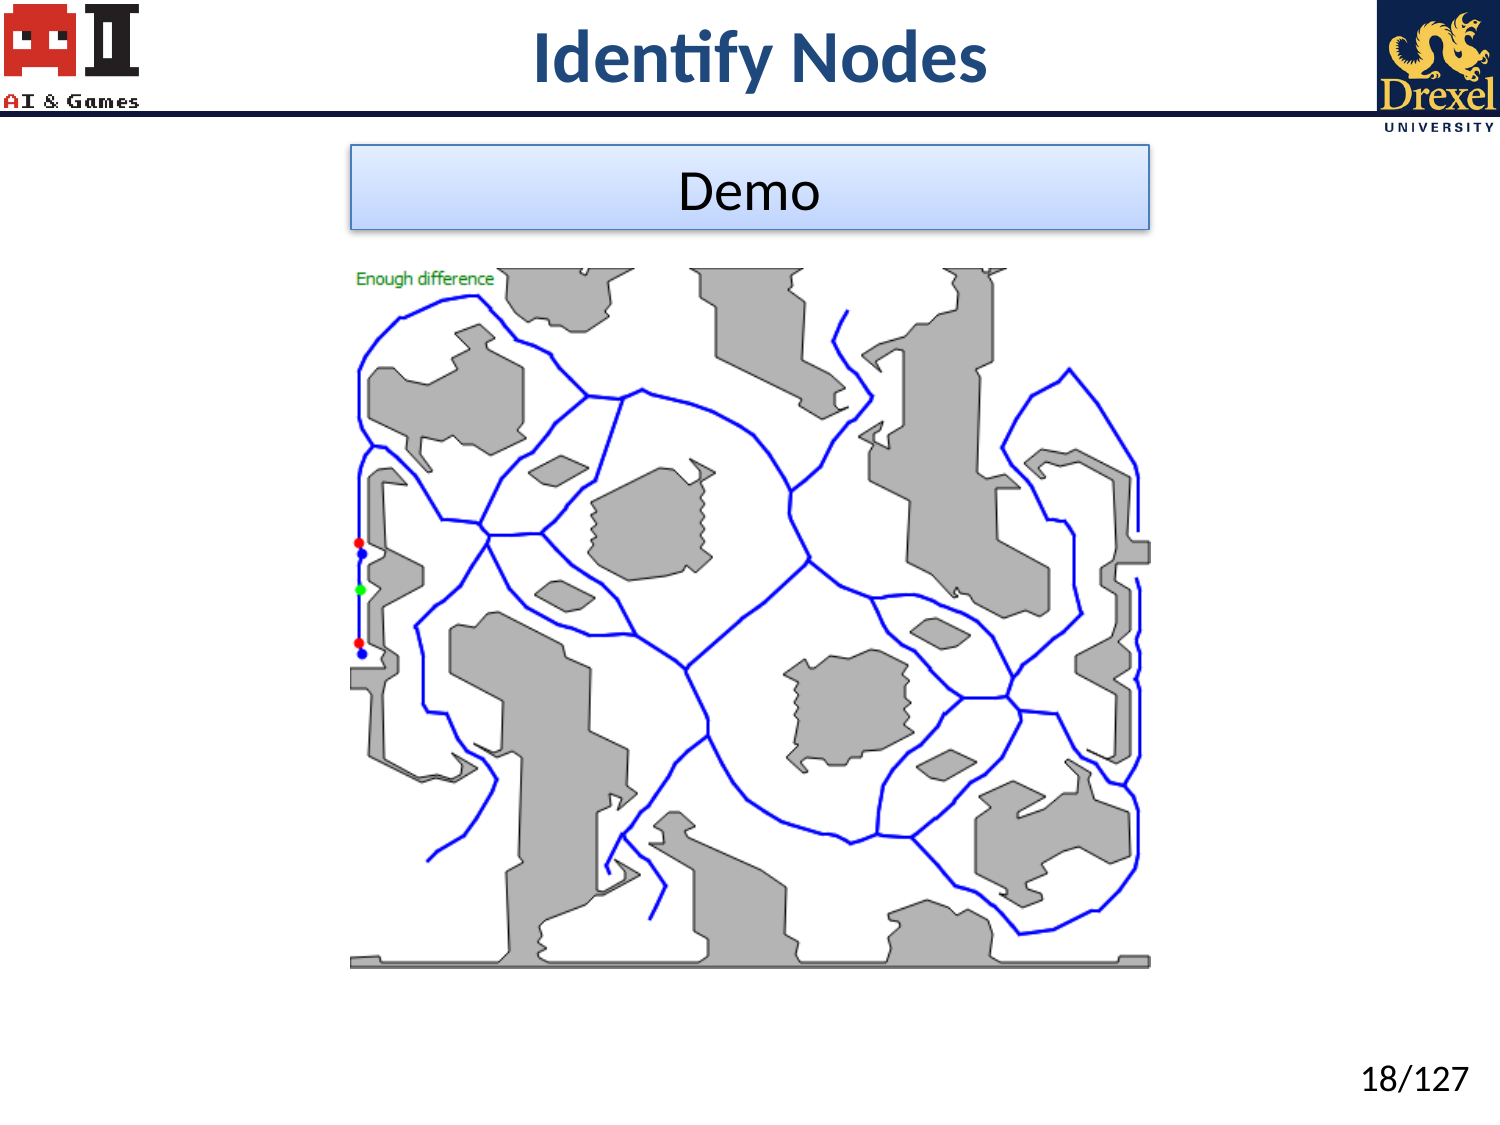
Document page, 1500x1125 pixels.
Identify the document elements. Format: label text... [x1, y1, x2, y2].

picture [1377, 0, 1500, 111]
picture [1376, 117, 1500, 132]
text_box Demo [350, 144, 1150, 230]
title Identify Nodes [144, 0, 1377, 115]
picture [4, 4, 139, 108]
picture [350, 268, 1152, 970]
